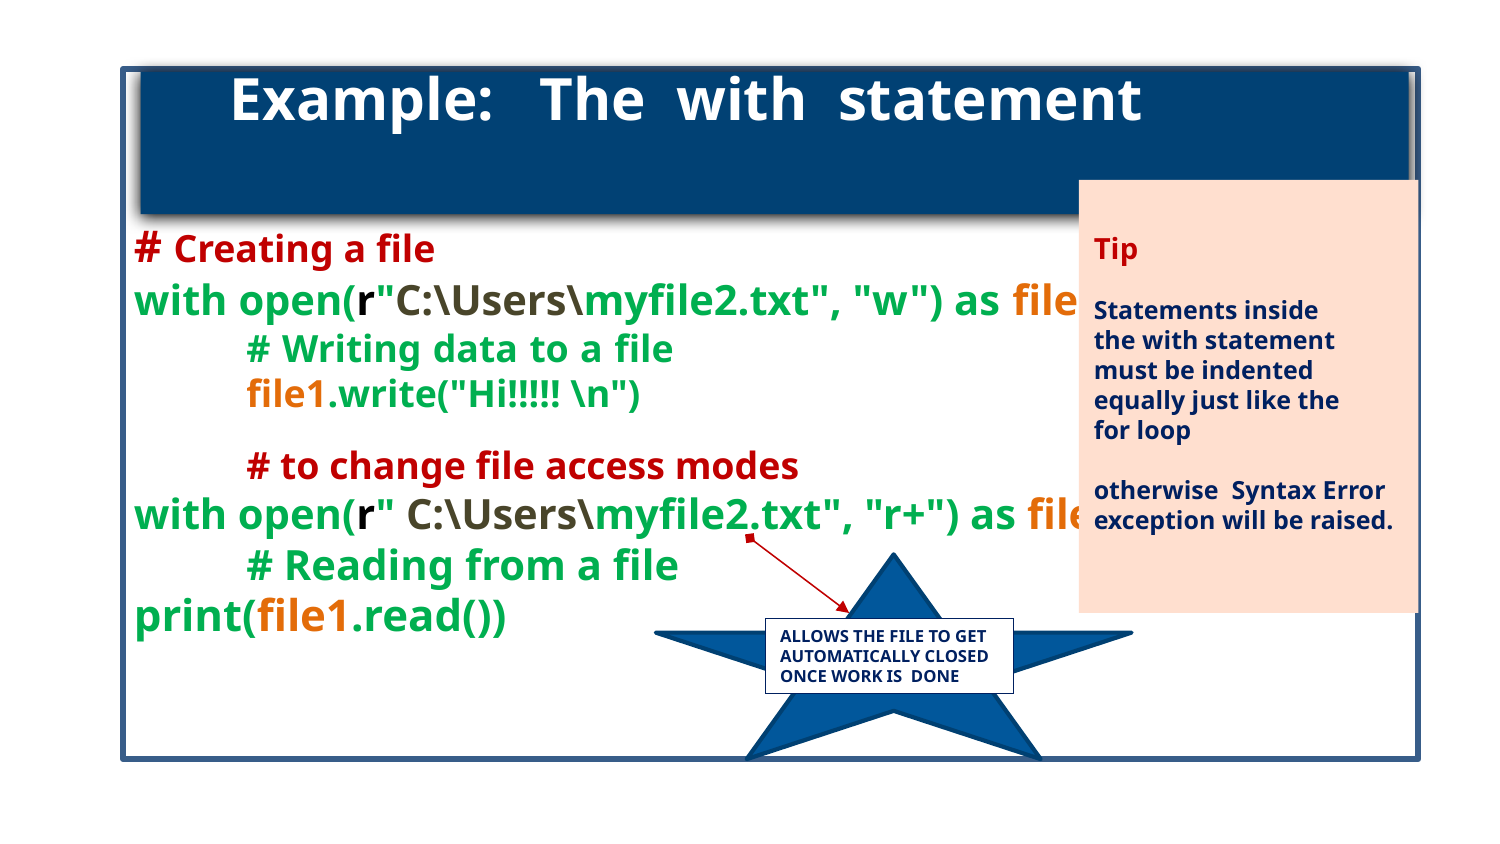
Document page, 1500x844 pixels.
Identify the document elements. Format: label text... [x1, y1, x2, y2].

text_box [744, 694, 1043, 762]
text_box ALLOWS THE FILE TO GET AUTOMATICALLY CLOSED ONCE WORK IS DONE [765, 618, 1014, 694]
text_box [123, 69, 790, 760]
text_box [853, 552, 942, 618]
text_box # Creating a file with open(r"C:\Users\myfile2.txt", "w") as file1: # Writing data to a file file1.write("Hi!!!!! \n") # to change file access modes with open(r" C:\Users\myfile2.txt", "r+") as file1: # Reading from a file print(file1.read()) [132, 166, 1424, 640]
text_box Tip Statements inside the with statement must be indented equally just like the for loop otherwise Syntax Error exception will be raised. [1078, 179, 1419, 613]
text_box [998, 640, 1419, 760]
title Example: The with statement [140, 71, 1409, 166]
text_box [754, 714, 1033, 760]
text_box [653, 630, 765, 671]
text_box [1014, 630, 1134, 674]
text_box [749, 537, 850, 614]
